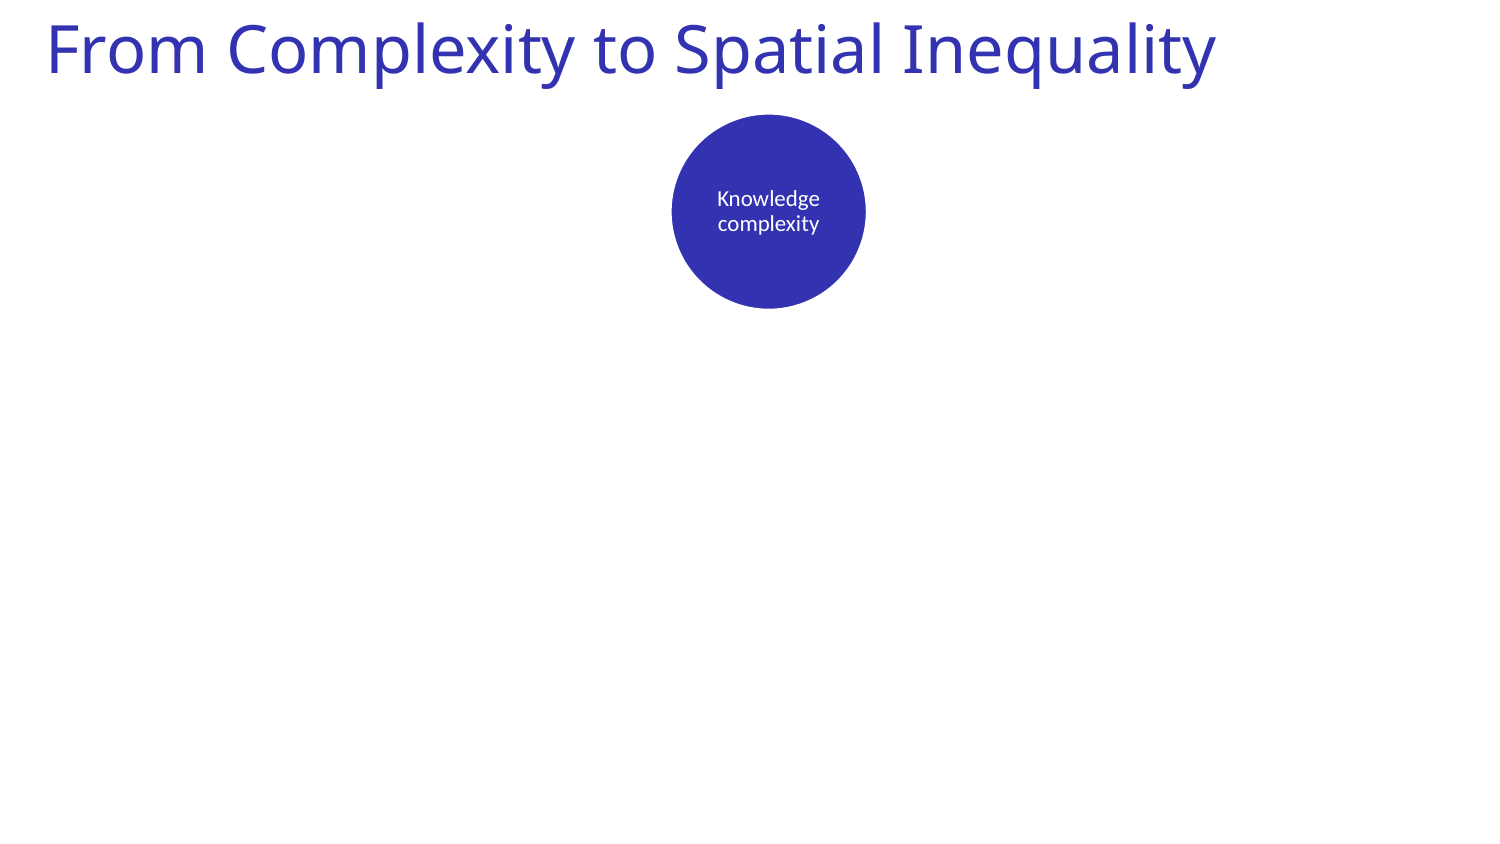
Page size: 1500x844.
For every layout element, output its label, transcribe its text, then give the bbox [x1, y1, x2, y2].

title From Complexity to Spatial Inequality [0, 0, 1463, 94]
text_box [174, 112, 1363, 769]
